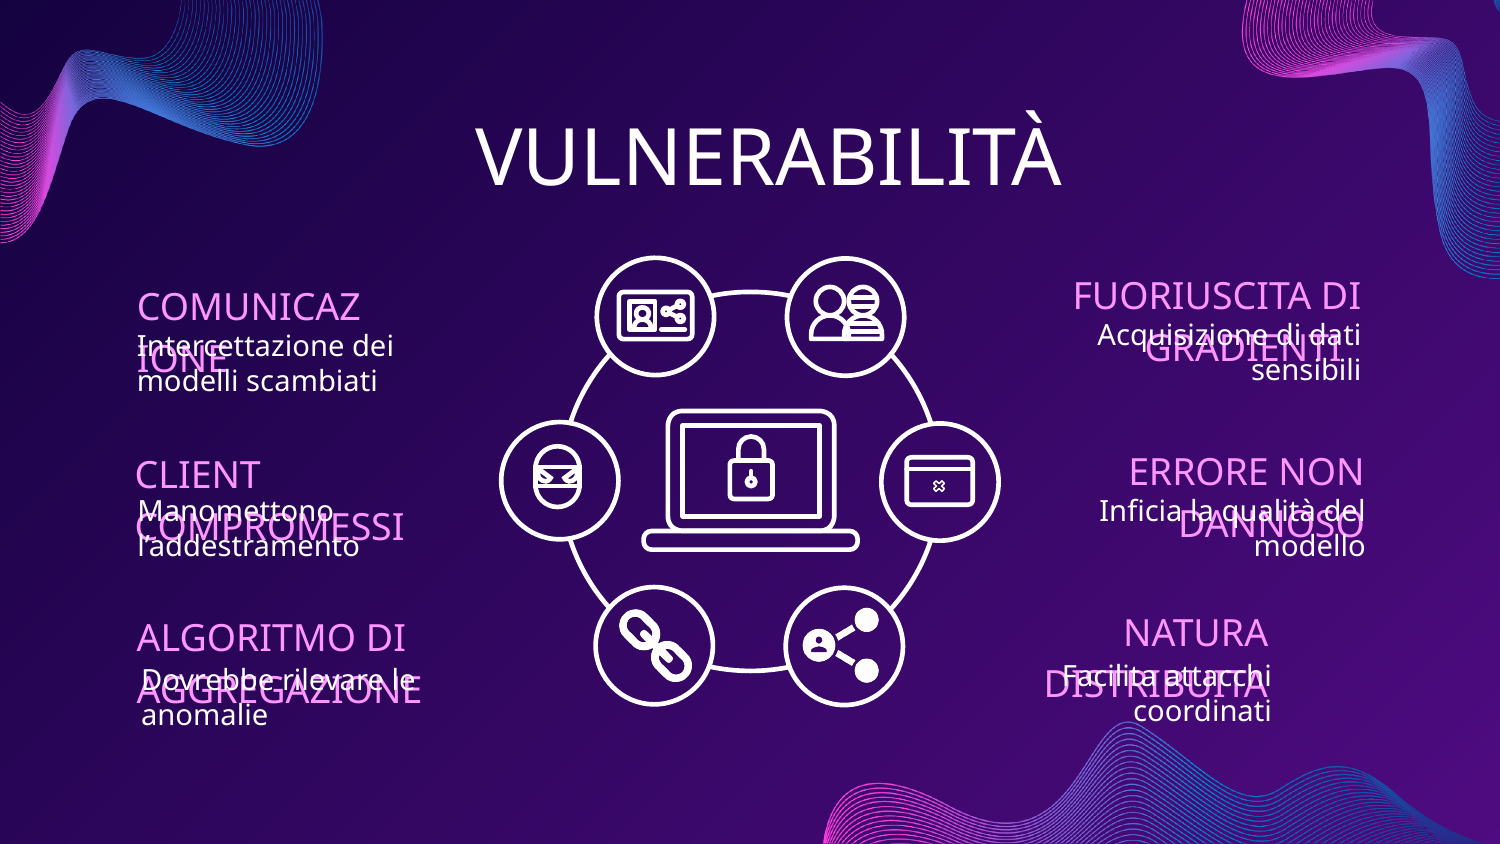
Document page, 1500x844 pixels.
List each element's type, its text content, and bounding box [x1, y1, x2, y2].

text_box Facilita attacchi coordinati [1004, 642, 1288, 705]
text_box Inficia la qualità del modello [1037, 477, 1381, 540]
text_box ERRORE NON DANNOSO [1011, 426, 1380, 505]
text_box Intercettazione dei modelli scambiati [121, 312, 466, 374]
text_box Acquisizione di dati sensibili [1033, 300, 1377, 363]
text_box Dovrebbe rilevare le anomalie [126, 653, 484, 739]
text_box CLIENT COMPROMESSI [119, 429, 465, 508]
text_box Manomettono l’addestramento [122, 477, 482, 540]
text_box COMUNICAZIONE [121, 261, 388, 312]
text_box ALGORITMO DI AGGREGAZIONE [121, 592, 495, 671]
text_box FUORIUSCITA DI GRADIENTI [1001, 250, 1377, 329]
text_box NATURA DISTRIBUITA [1004, 586, 1284, 642]
picture [0, 0, 1500, 844]
text_box VULNERABILITÀ [138, 91, 1399, 194]
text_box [500, 249, 999, 706]
